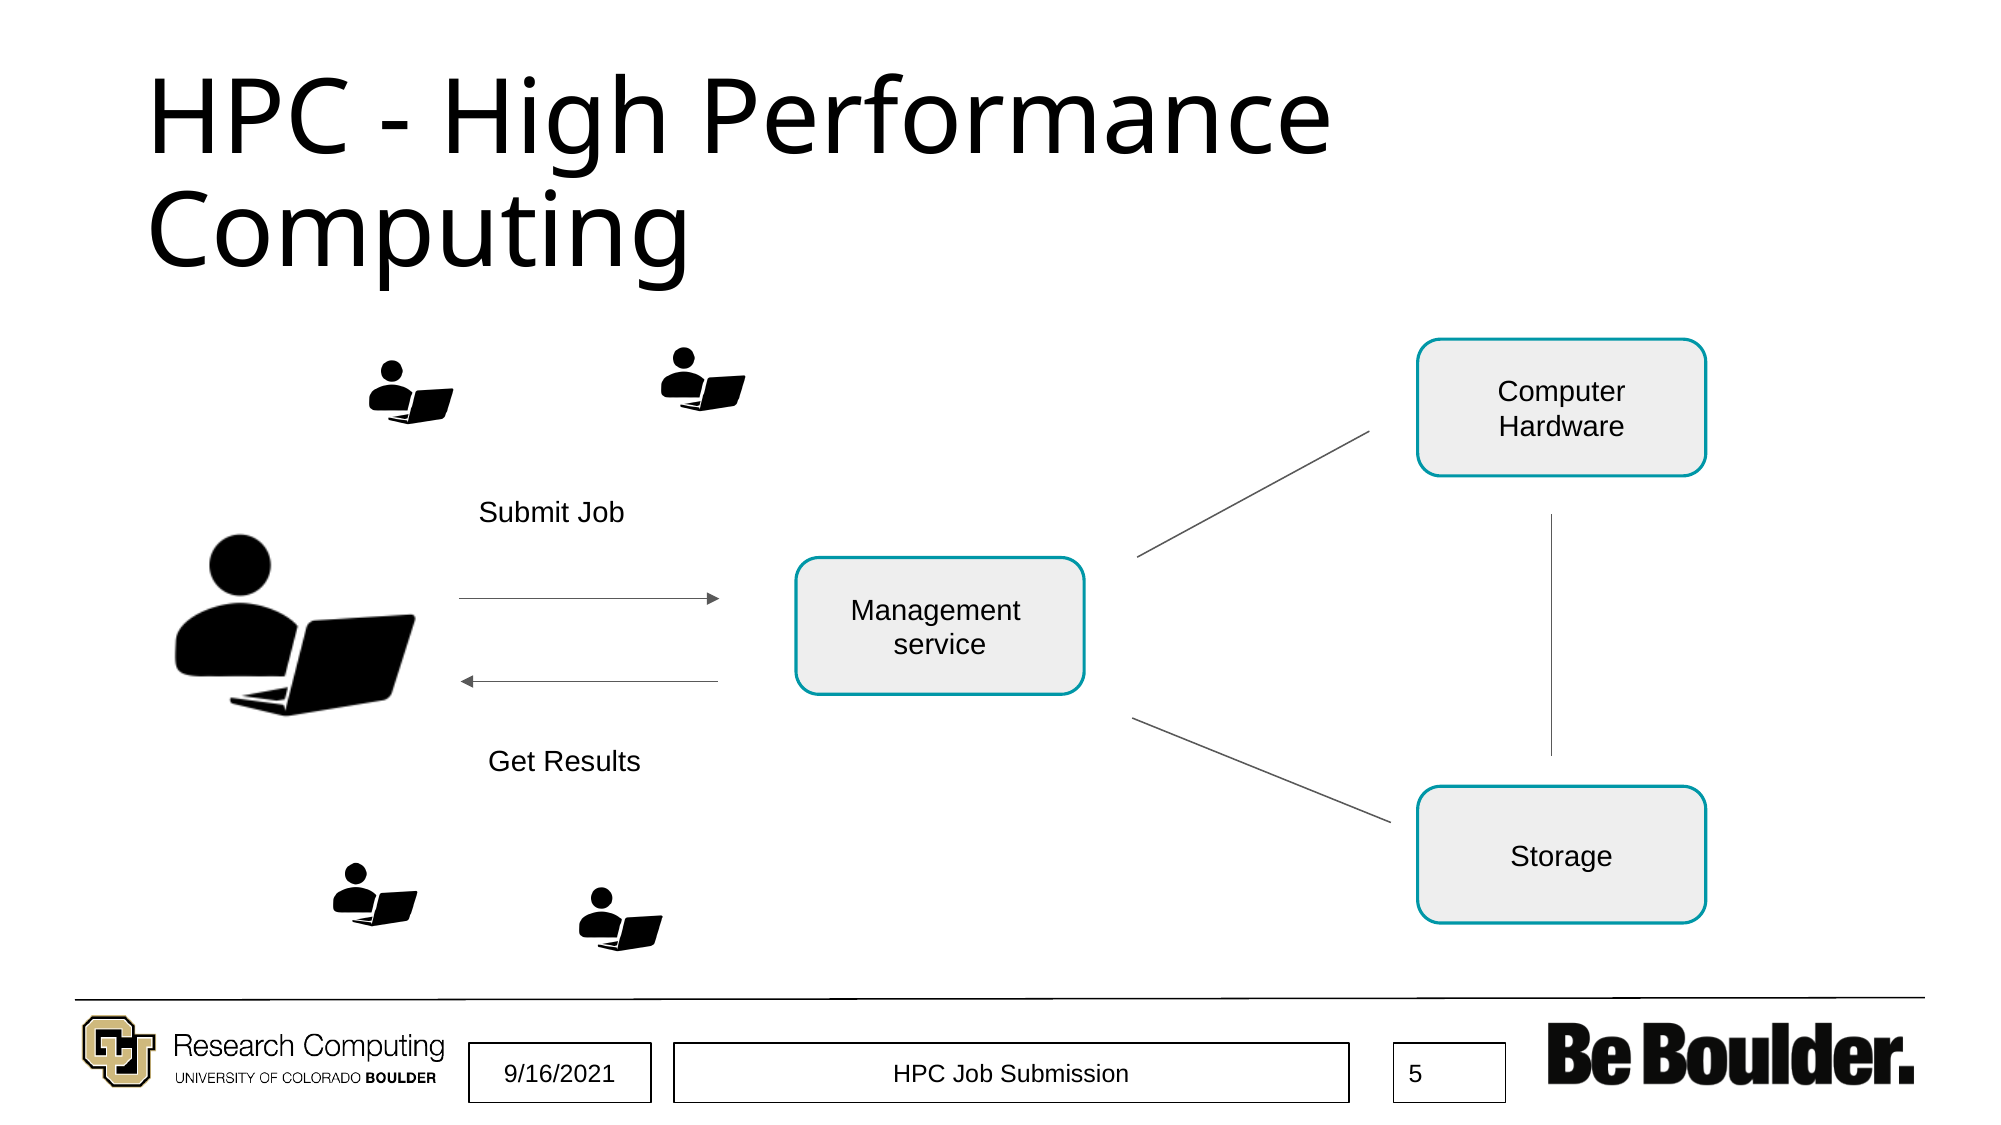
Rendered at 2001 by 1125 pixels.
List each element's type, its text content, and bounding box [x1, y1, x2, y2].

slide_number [468, 1042, 652, 1103]
text_box Submit Job [463, 478, 715, 543]
slide_number 5 [1393, 1042, 1506, 1103]
picture [1524, 1015, 1938, 1088]
text_box Storage [1417, 786, 1706, 924]
picture [358, 339, 464, 445]
title HPC - High Performance Computing [130, 67, 1856, 285]
text_box Get Results [473, 726, 725, 792]
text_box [1136, 430, 1370, 558]
footer HPC Job Submission [673, 1042, 1350, 1103]
picture [322, 841, 428, 947]
text_box Computer Hardware [1417, 339, 1706, 476]
picture [145, 475, 446, 777]
picture [81, 1015, 444, 1088]
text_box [1131, 717, 1392, 823]
text_box Management service [796, 557, 1085, 695]
picture [650, 326, 756, 432]
picture [567, 866, 673, 972]
